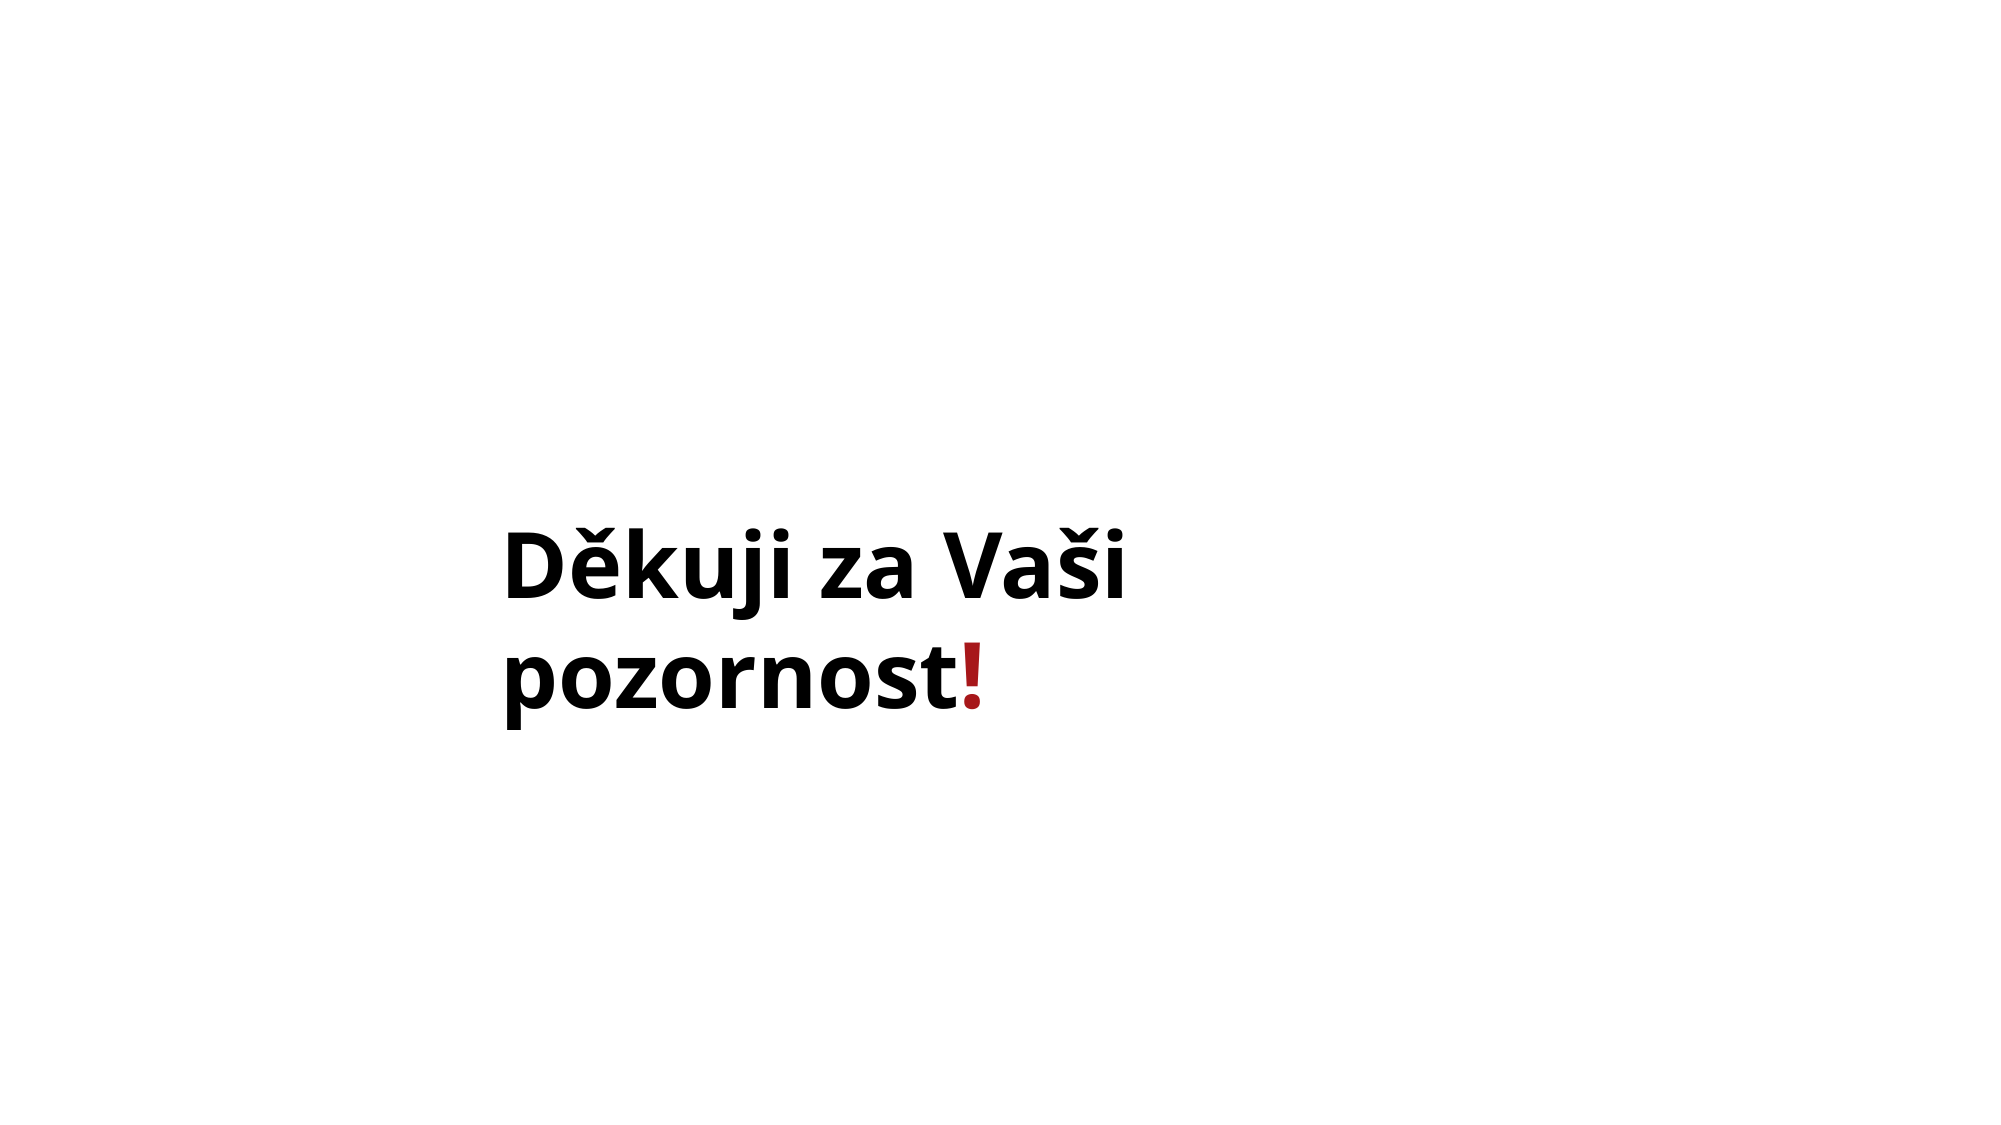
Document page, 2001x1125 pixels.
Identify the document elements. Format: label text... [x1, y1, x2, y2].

text_box Děkuji za Vaši pozornost! [485, 499, 1605, 734]
